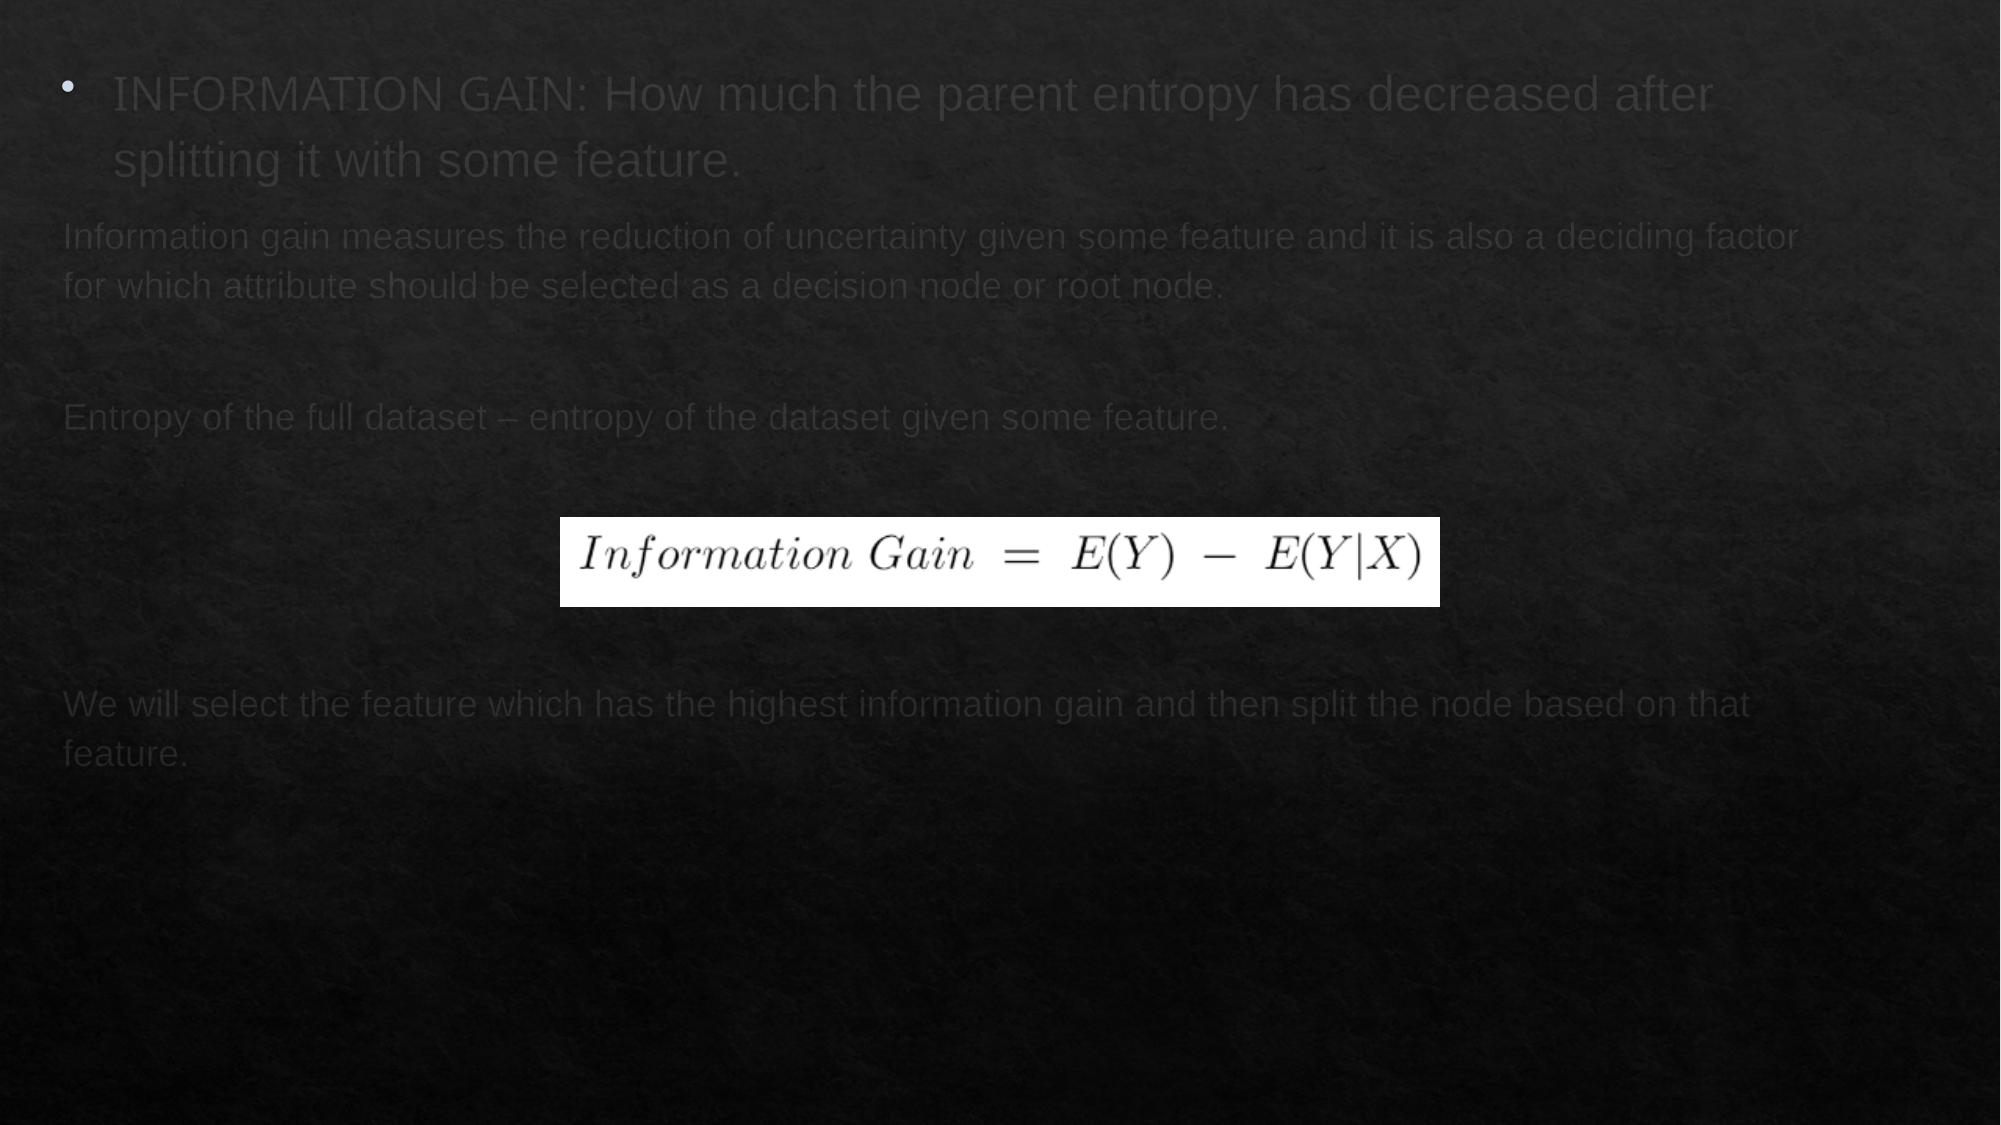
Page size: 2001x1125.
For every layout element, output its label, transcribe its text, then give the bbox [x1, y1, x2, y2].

picture [559, 517, 1440, 608]
list INFORMATION GAIN: How much the parent entropy has decreased after splitting it with some feature. Information gain measures the reduction of uncertainty given some feature and it is also a deciding factor for which attribute should be selected as a decision node or root node. Entropy of the full dataset – entropy of the dataset given some feature. We will select the feature which has the highest information gain and then split the node based on that feature. [41, 47, 1849, 950]
